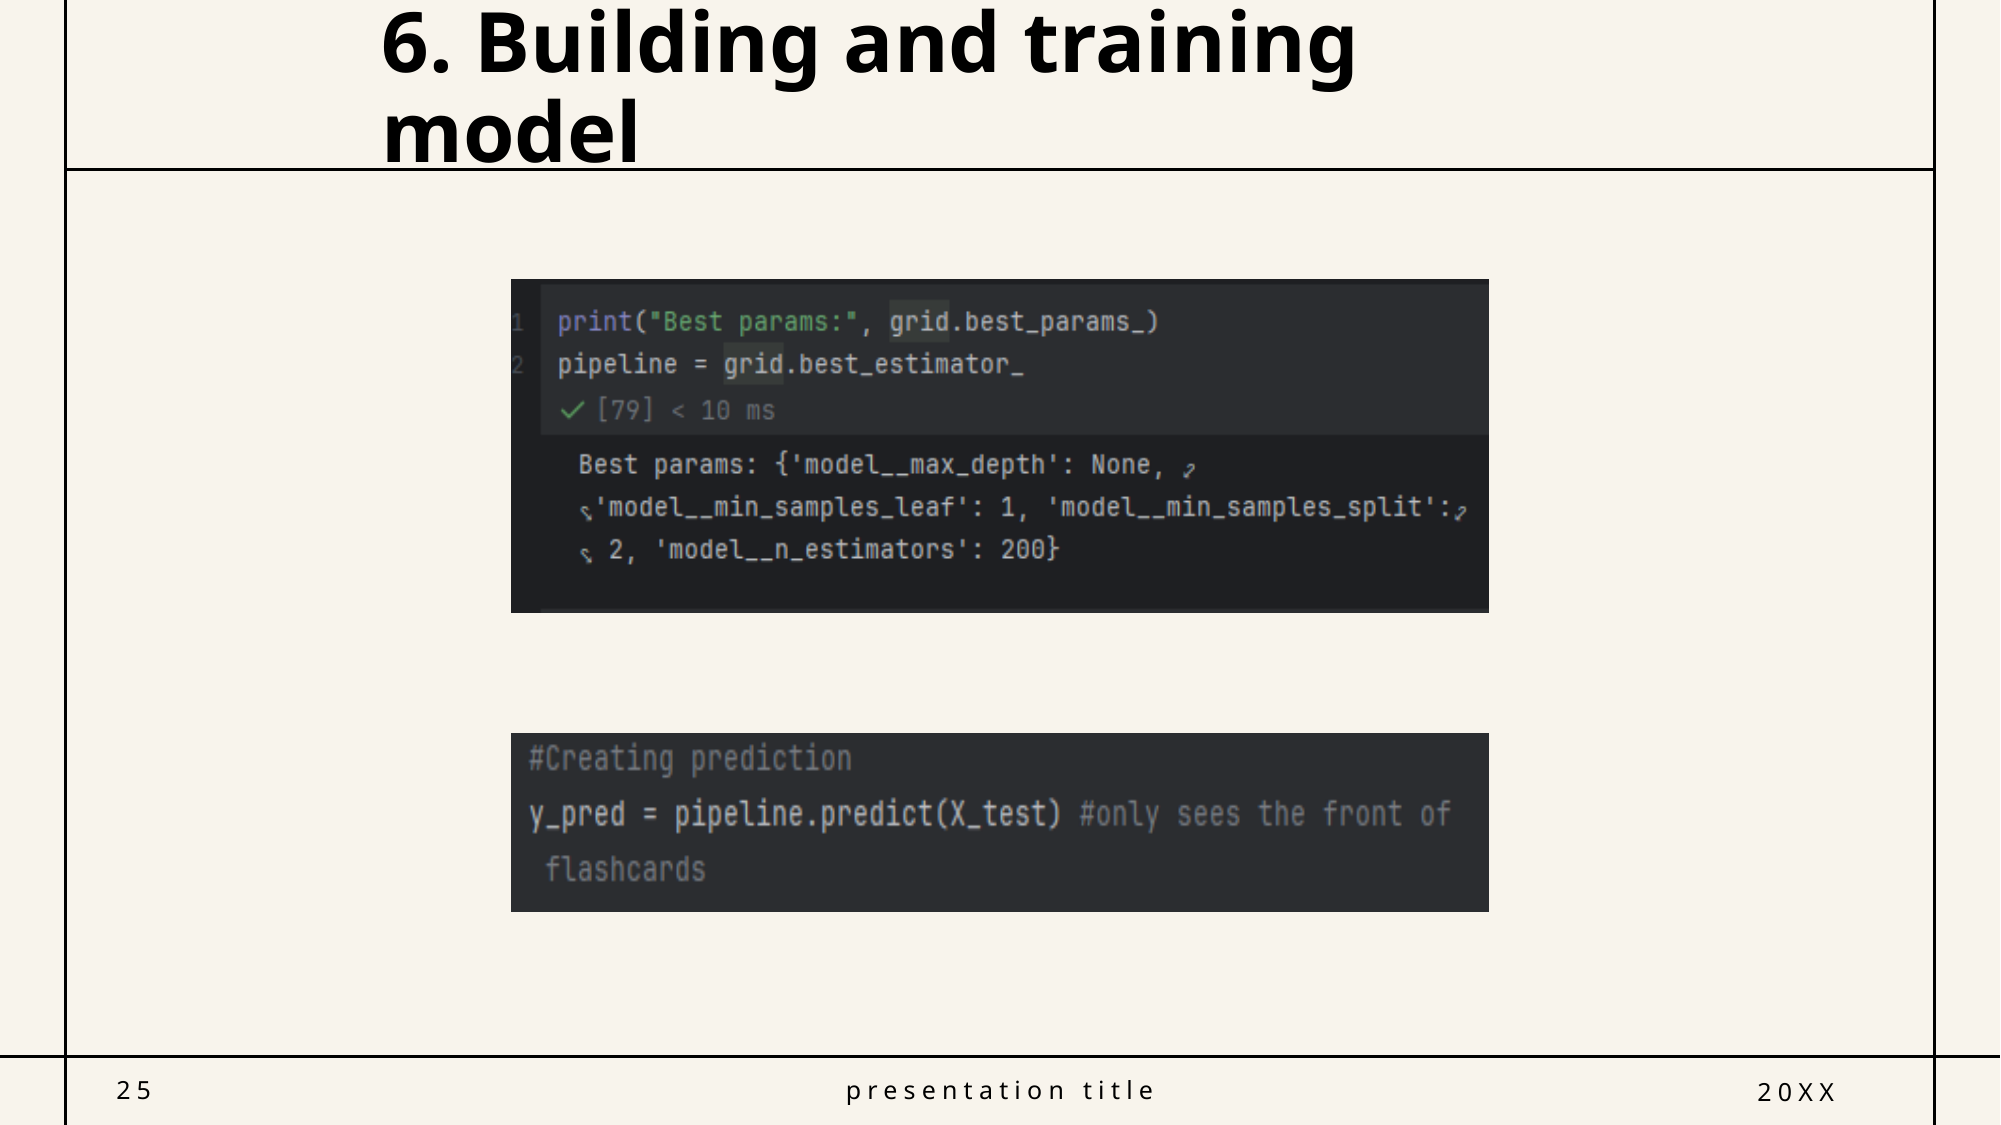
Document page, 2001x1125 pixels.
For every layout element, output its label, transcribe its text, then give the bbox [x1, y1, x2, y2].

slide_number 25 [101, 1069, 258, 1115]
text_box 6. Building and training model [366, 10, 1633, 170]
footer presentation title [788, 1069, 1211, 1115]
slide_number 20XX [1742, 1069, 1899, 1115]
picture [511, 279, 1489, 614]
picture [511, 733, 1489, 912]
